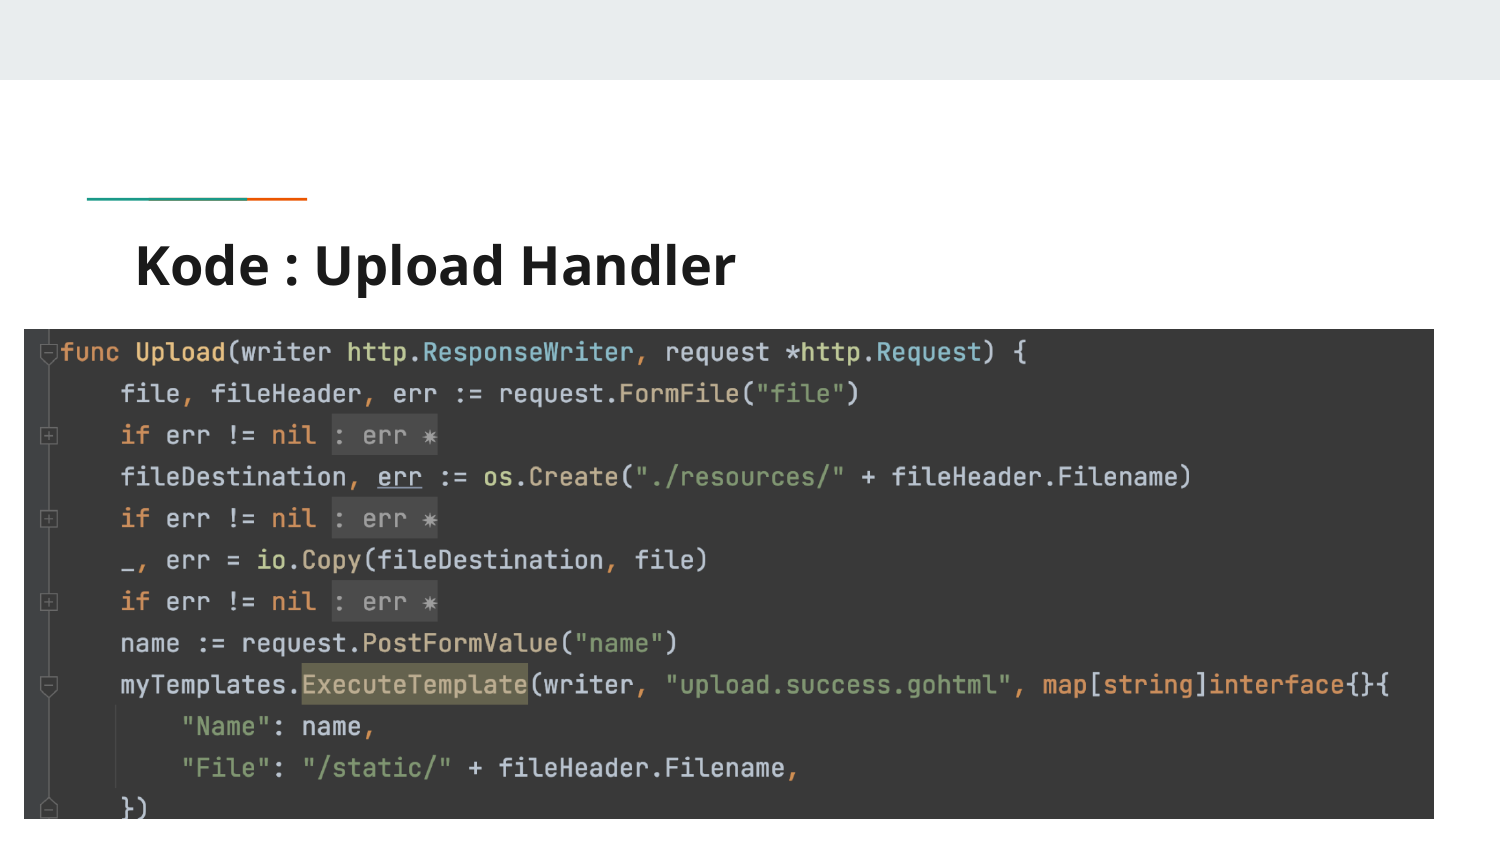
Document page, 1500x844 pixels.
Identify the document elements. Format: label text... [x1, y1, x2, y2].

title Kode : Upload Handler [119, 216, 1381, 305]
picture [24, 328, 1434, 819]
